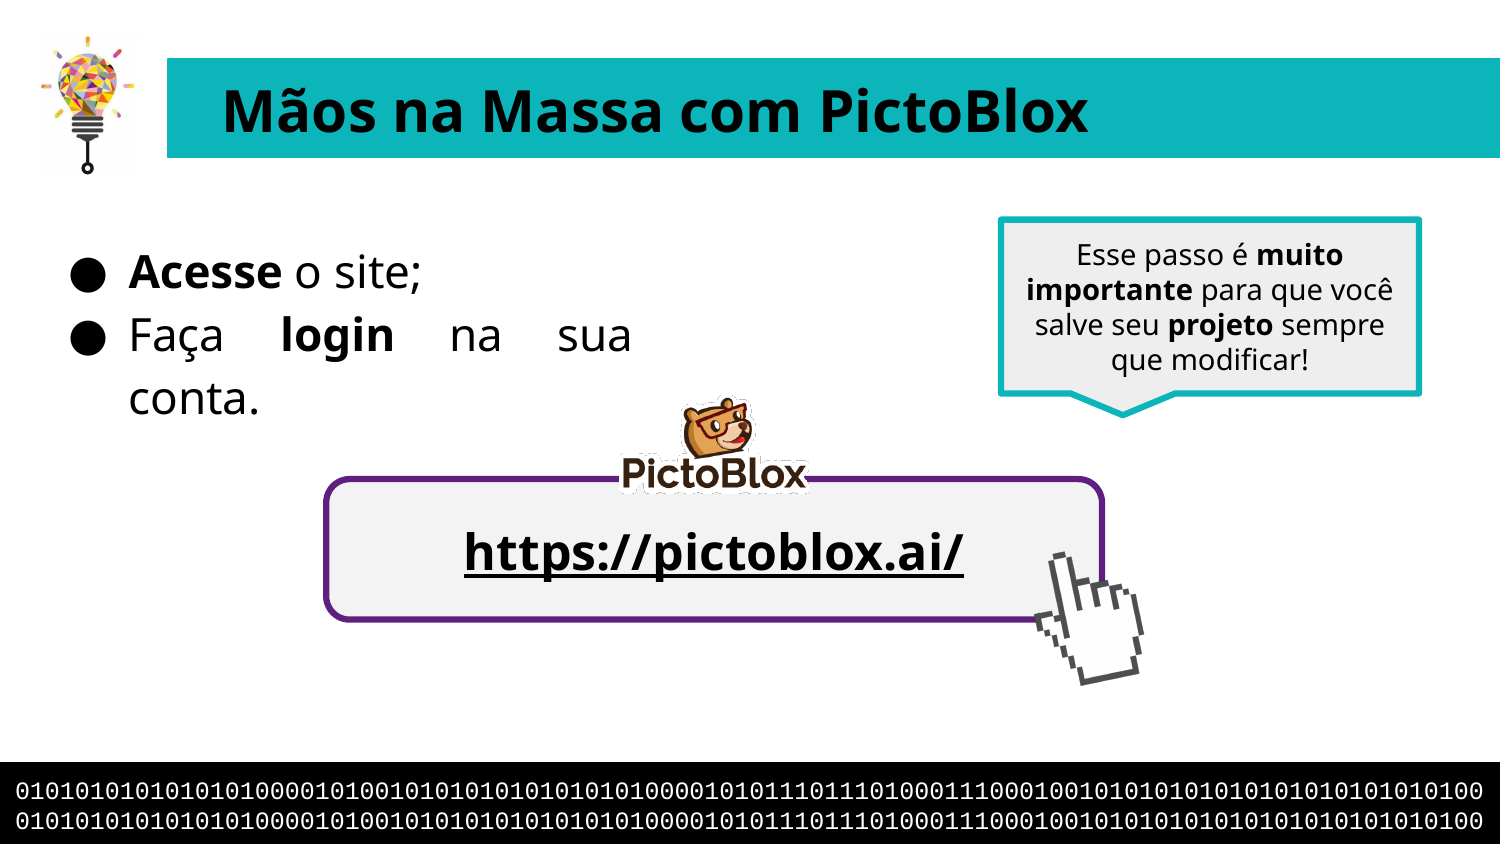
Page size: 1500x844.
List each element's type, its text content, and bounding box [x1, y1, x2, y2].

text_box 0101010101010101000010100101010101010101010000101011101110100011100010010101010101010101010101010001010101010101010000101001010101010101010100001010111011101000111000100101010101010101010101010100 [0, 759, 1500, 841]
text_box Esse passo é muito importante para que você salve seu projeto sempre que modificar! [1000, 219, 1419, 416]
title Mãos na Massa com PictoBlox [206, 58, 1500, 153]
picture [1001, 529, 1174, 702]
picture [38, 32, 140, 179]
text_box [167, 58, 1500, 158]
text_box Acesse o site; Faça login na sua conta. [38, 219, 649, 439]
picture [619, 394, 809, 494]
text_box https://pictoblox.ai/ [326, 479, 1103, 620]
